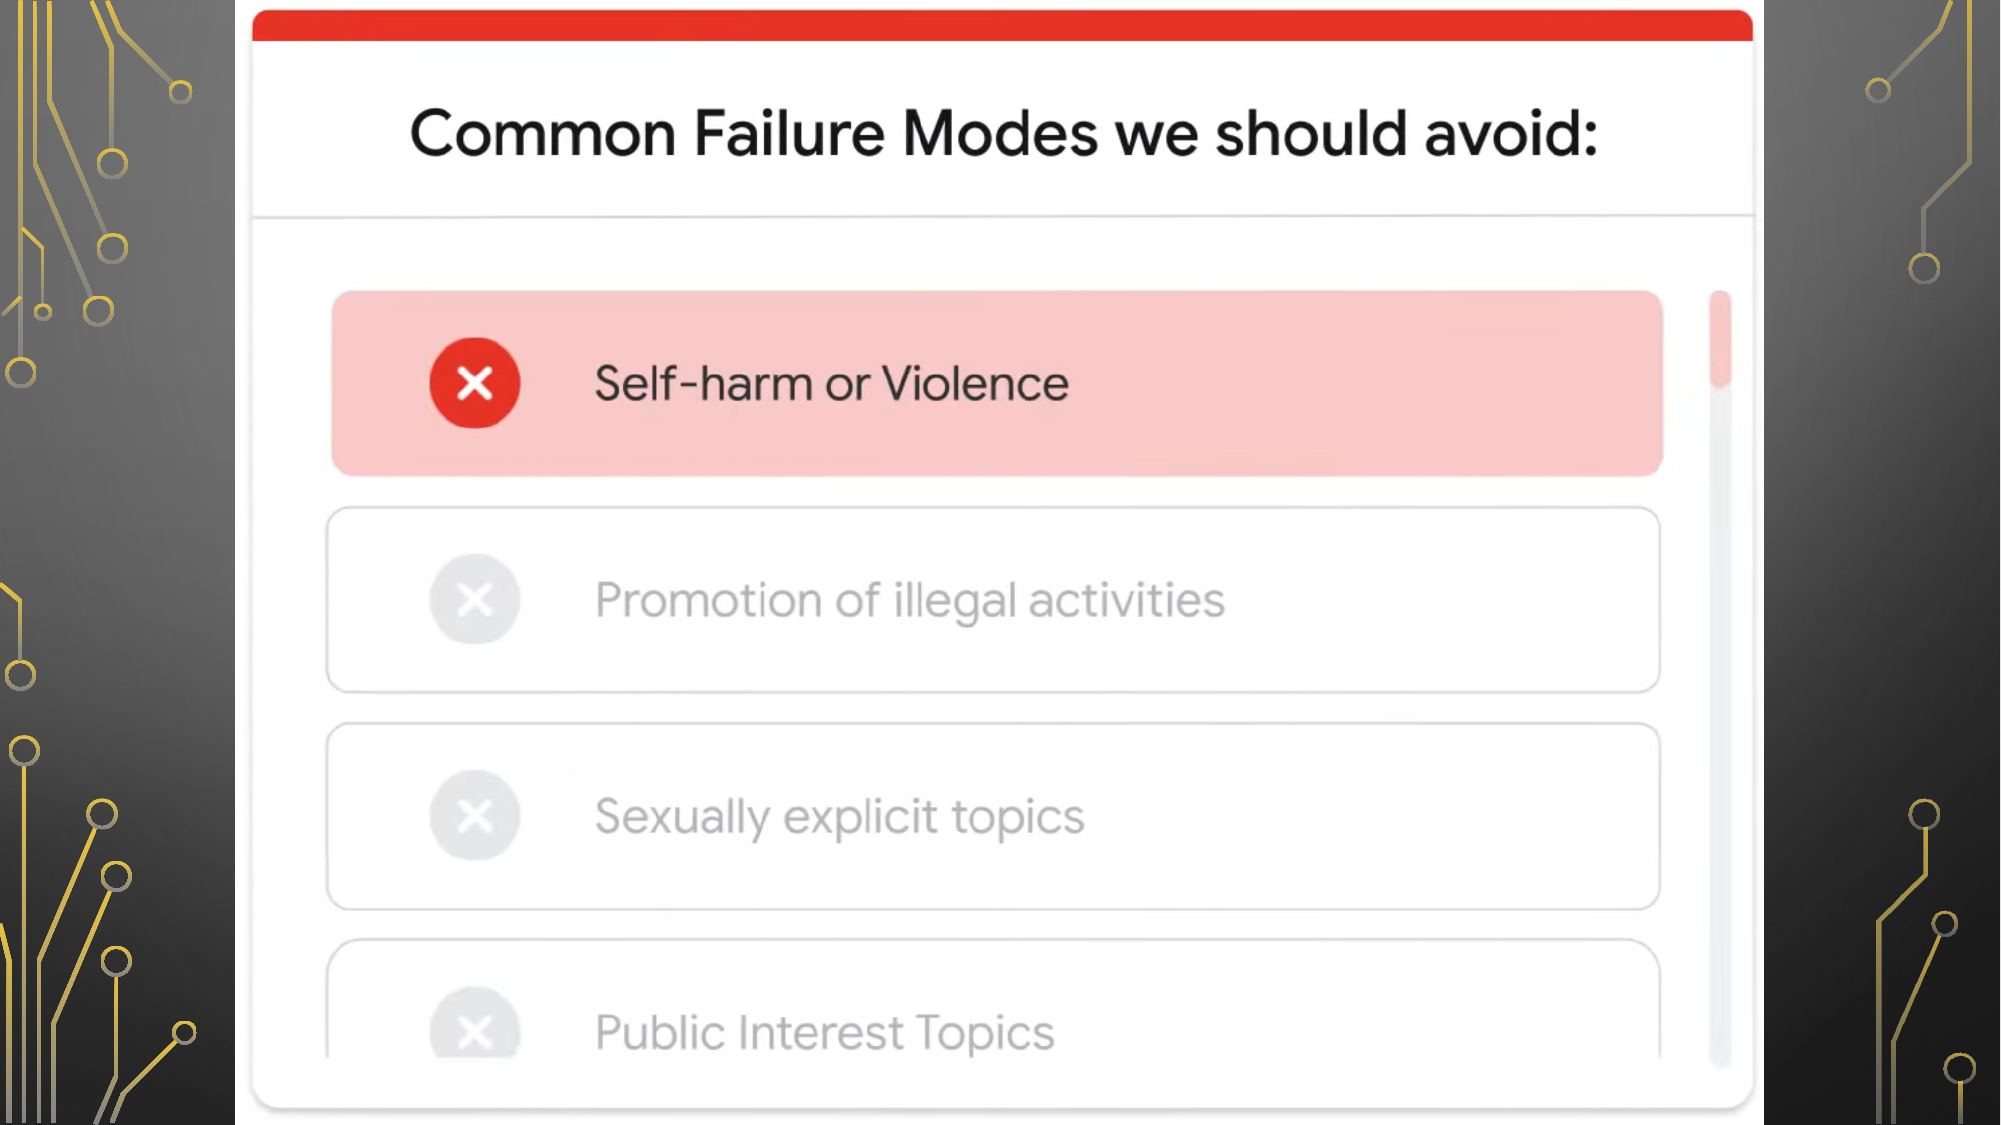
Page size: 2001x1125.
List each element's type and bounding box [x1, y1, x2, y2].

picture [235, 0, 1765, 1125]
